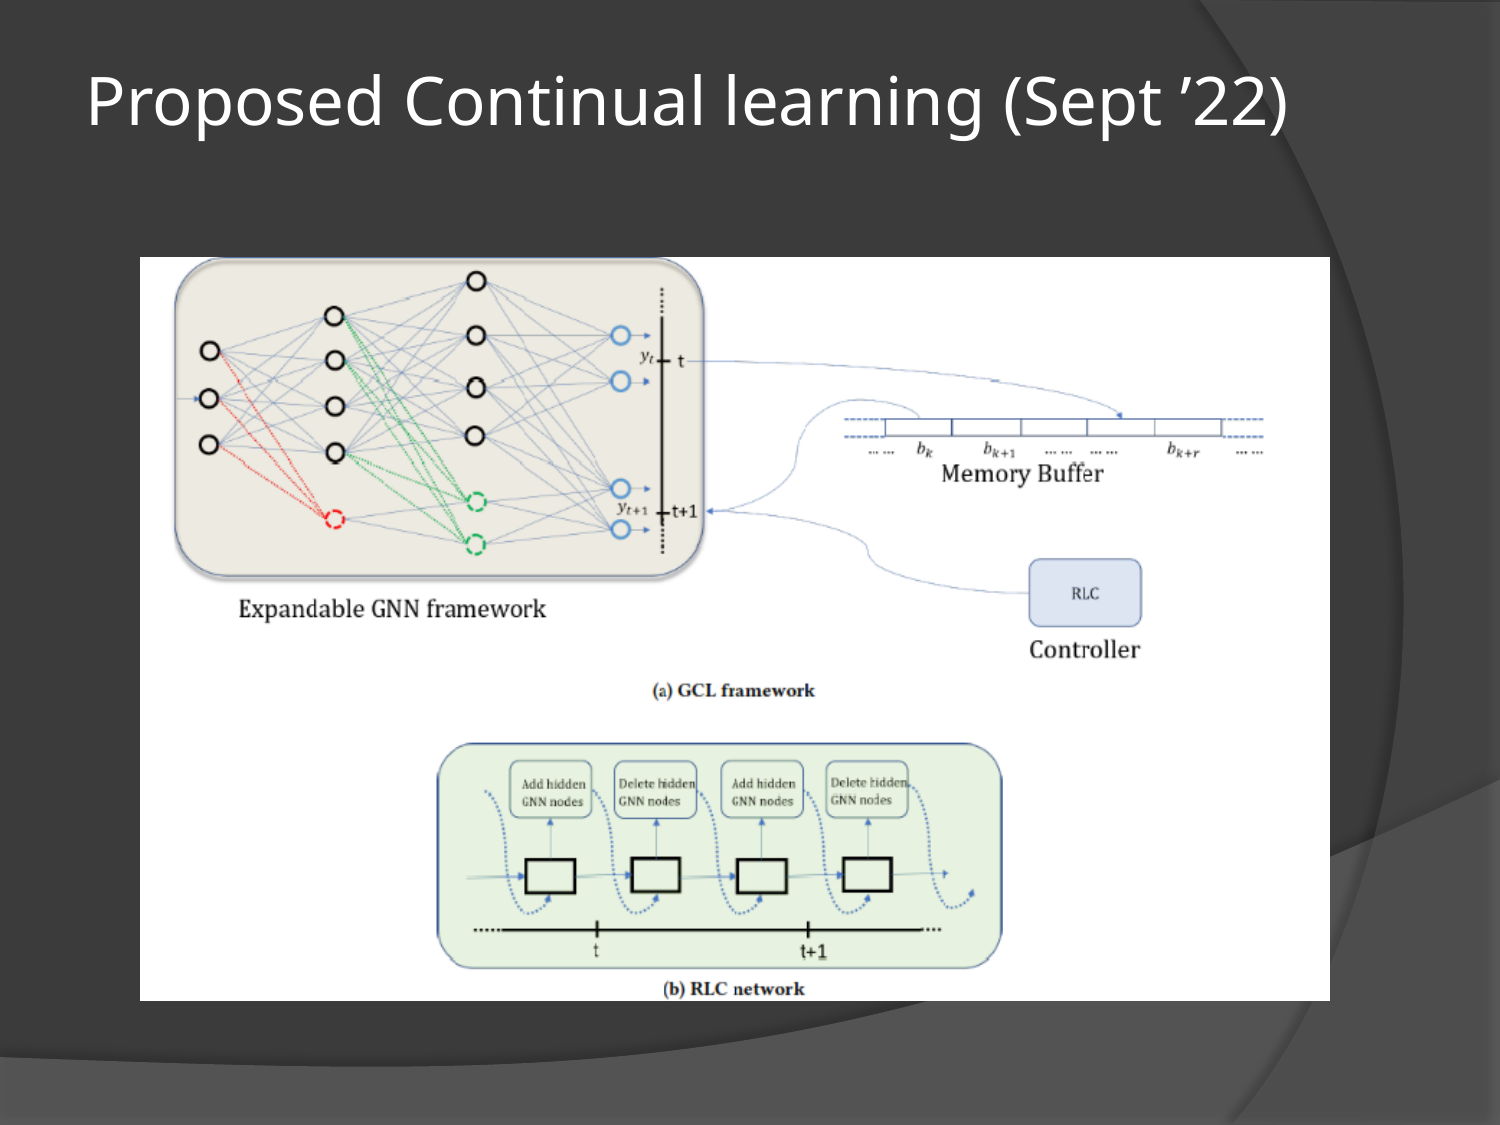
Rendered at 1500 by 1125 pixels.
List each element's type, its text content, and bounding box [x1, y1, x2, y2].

title Proposed Continual learning (Sept ’22) [75, 45, 1300, 233]
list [140, 257, 1330, 1001]
